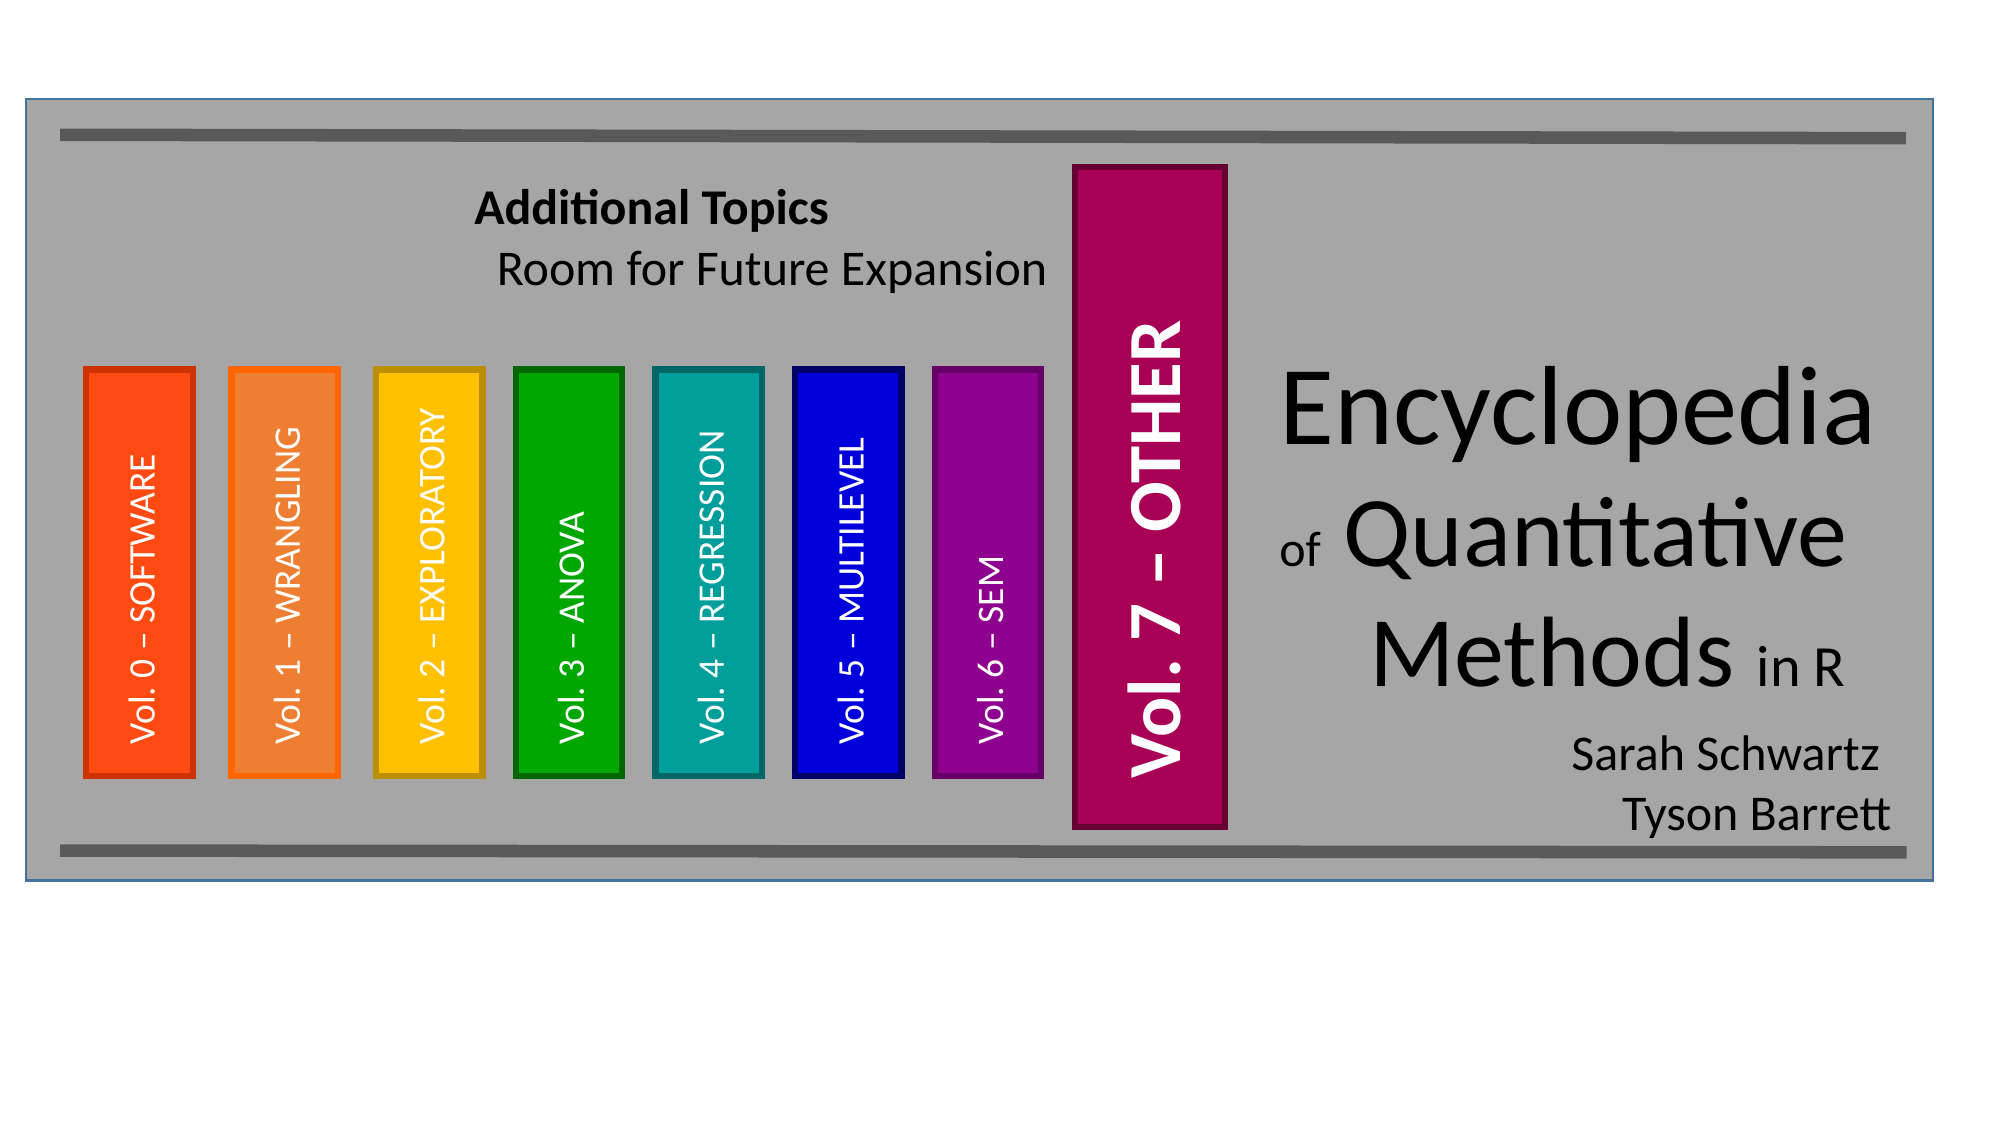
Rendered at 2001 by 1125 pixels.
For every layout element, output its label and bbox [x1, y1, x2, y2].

text_box [86, 167, 1226, 828]
text_box [26, 98, 2000, 881]
